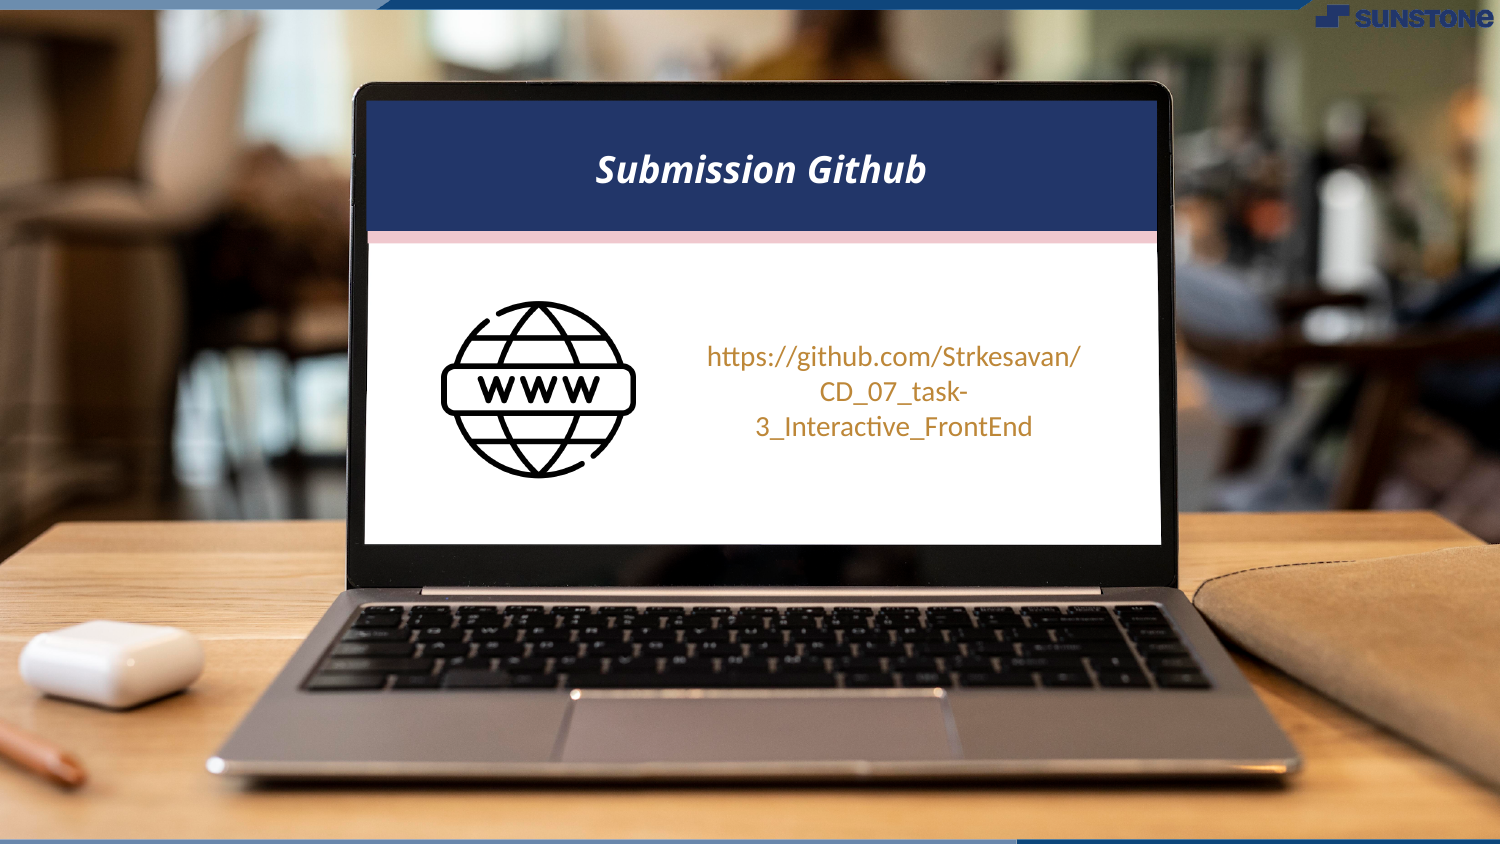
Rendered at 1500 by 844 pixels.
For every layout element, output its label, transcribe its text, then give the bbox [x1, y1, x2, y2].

picture [0, 0, 1500, 844]
list Submission Github [432, 131, 1091, 206]
list https://github.com/Strkesavan/CD_07_task-3_Interactive_FrontEnd [670, 144, 1118, 635]
